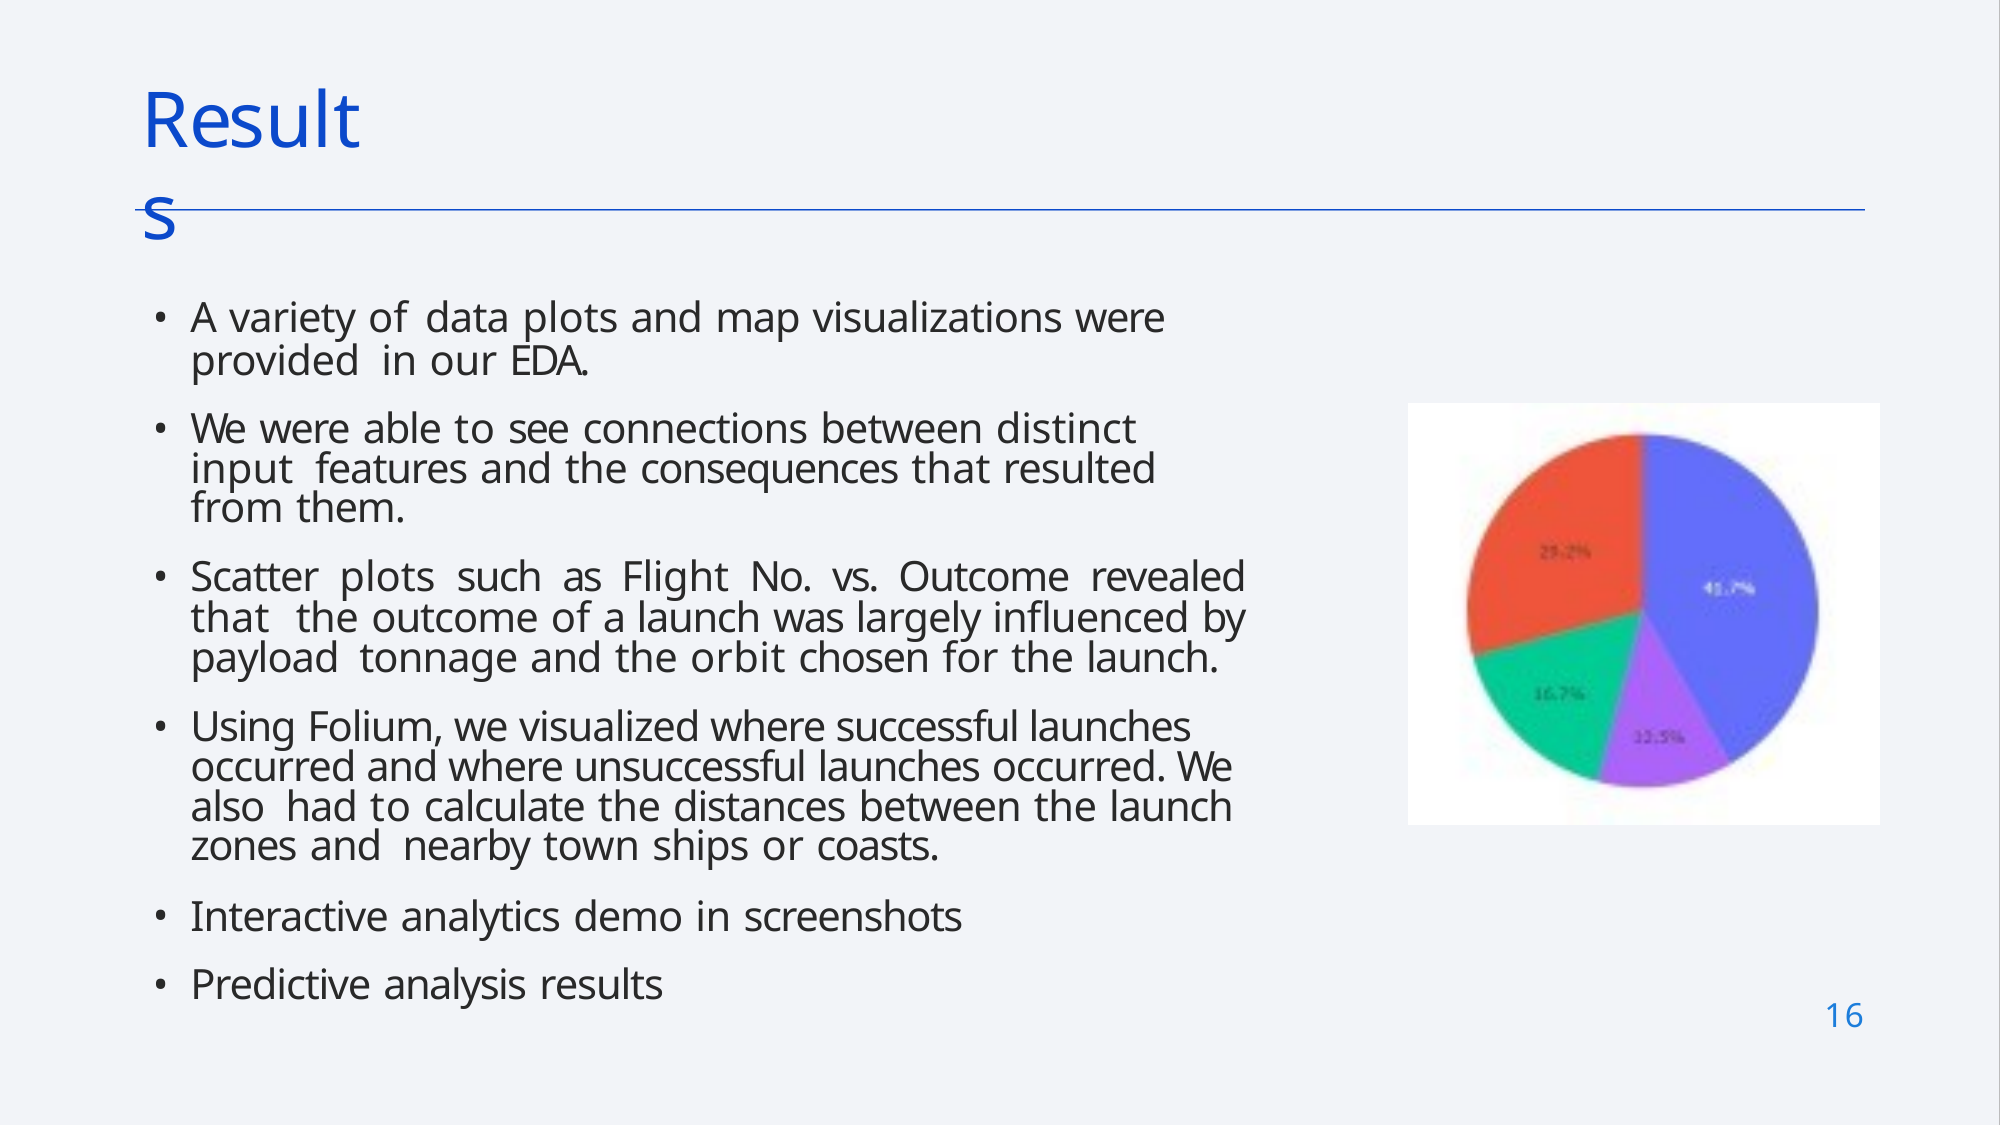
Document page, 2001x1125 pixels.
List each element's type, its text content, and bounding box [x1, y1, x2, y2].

text_box A variety of data plots and map visualizations were provided in our EDA. We were able to see connections between distinct input features and the consequences that resulted from them. Scatter plots such as Flight No. vs. Outcome revealed that the outcome of a launch was largely influenced by payload tonnage and the orbit chosen for the launch. Using Folium, we visualized where successful launches occurred and where unsuccessful launches occurred. We also had to calculate the distances between the launch zones and nearby town ships or coasts. Interactive analytics demo in screenshots Predictive analysis results [150, 289, 1275, 1008]
title Results [139, 67, 378, 258]
picture [0, 0, 2000, 1125]
slide_number 16 [1818, 1000, 1871, 1125]
